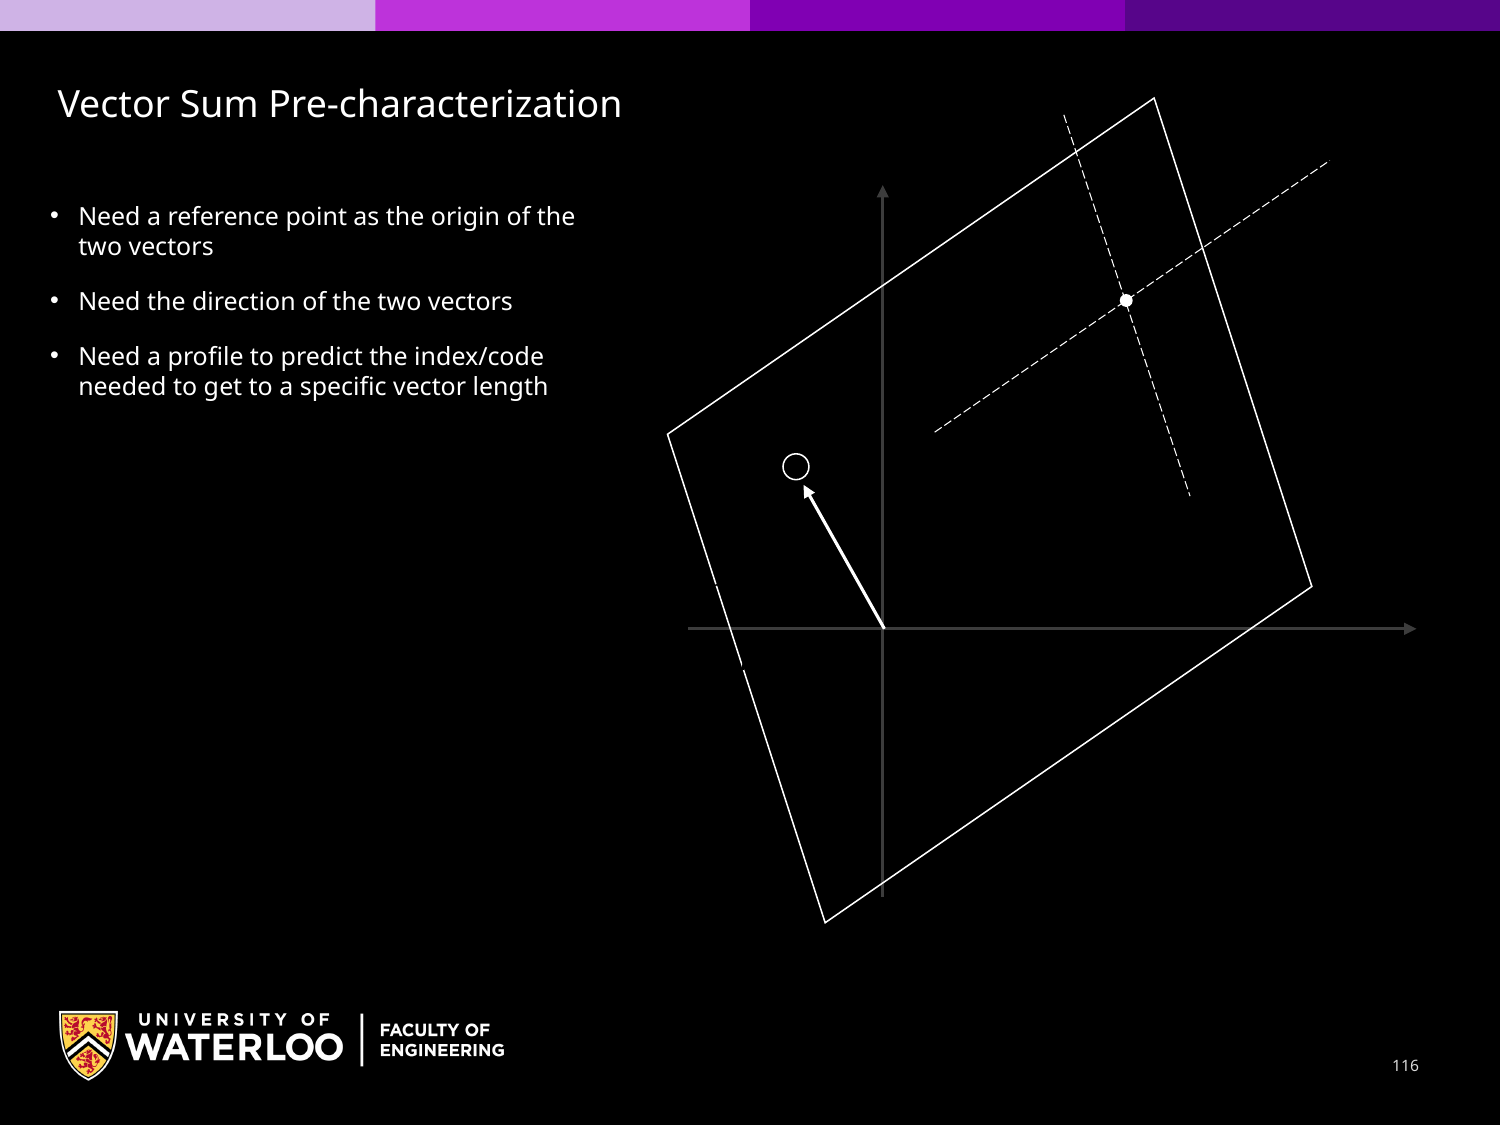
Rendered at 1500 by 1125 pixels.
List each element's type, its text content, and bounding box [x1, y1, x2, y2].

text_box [1063, 114, 1190, 160]
text_box [666, 284, 882, 628]
text_box Need a reference point as the origin of the two vectors Need the direction of the two vectors Need a profile to predict the index/code needed to get to a specific vector length [35, 192, 604, 408]
text_box [883, 629, 1253, 885]
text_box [934, 160, 1330, 433]
slide_number 116 [1371, 1046, 1440, 1088]
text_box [1063, 433, 1190, 497]
picture [0, 966, 563, 1125]
text_box Vector Sum Pre-characterization [42, 72, 938, 133]
text_box [1129, 96, 1161, 114]
text_box [883, 248, 1314, 628]
text_box [781, 452, 810, 481]
text_box [729, 629, 882, 925]
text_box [803, 484, 885, 629]
